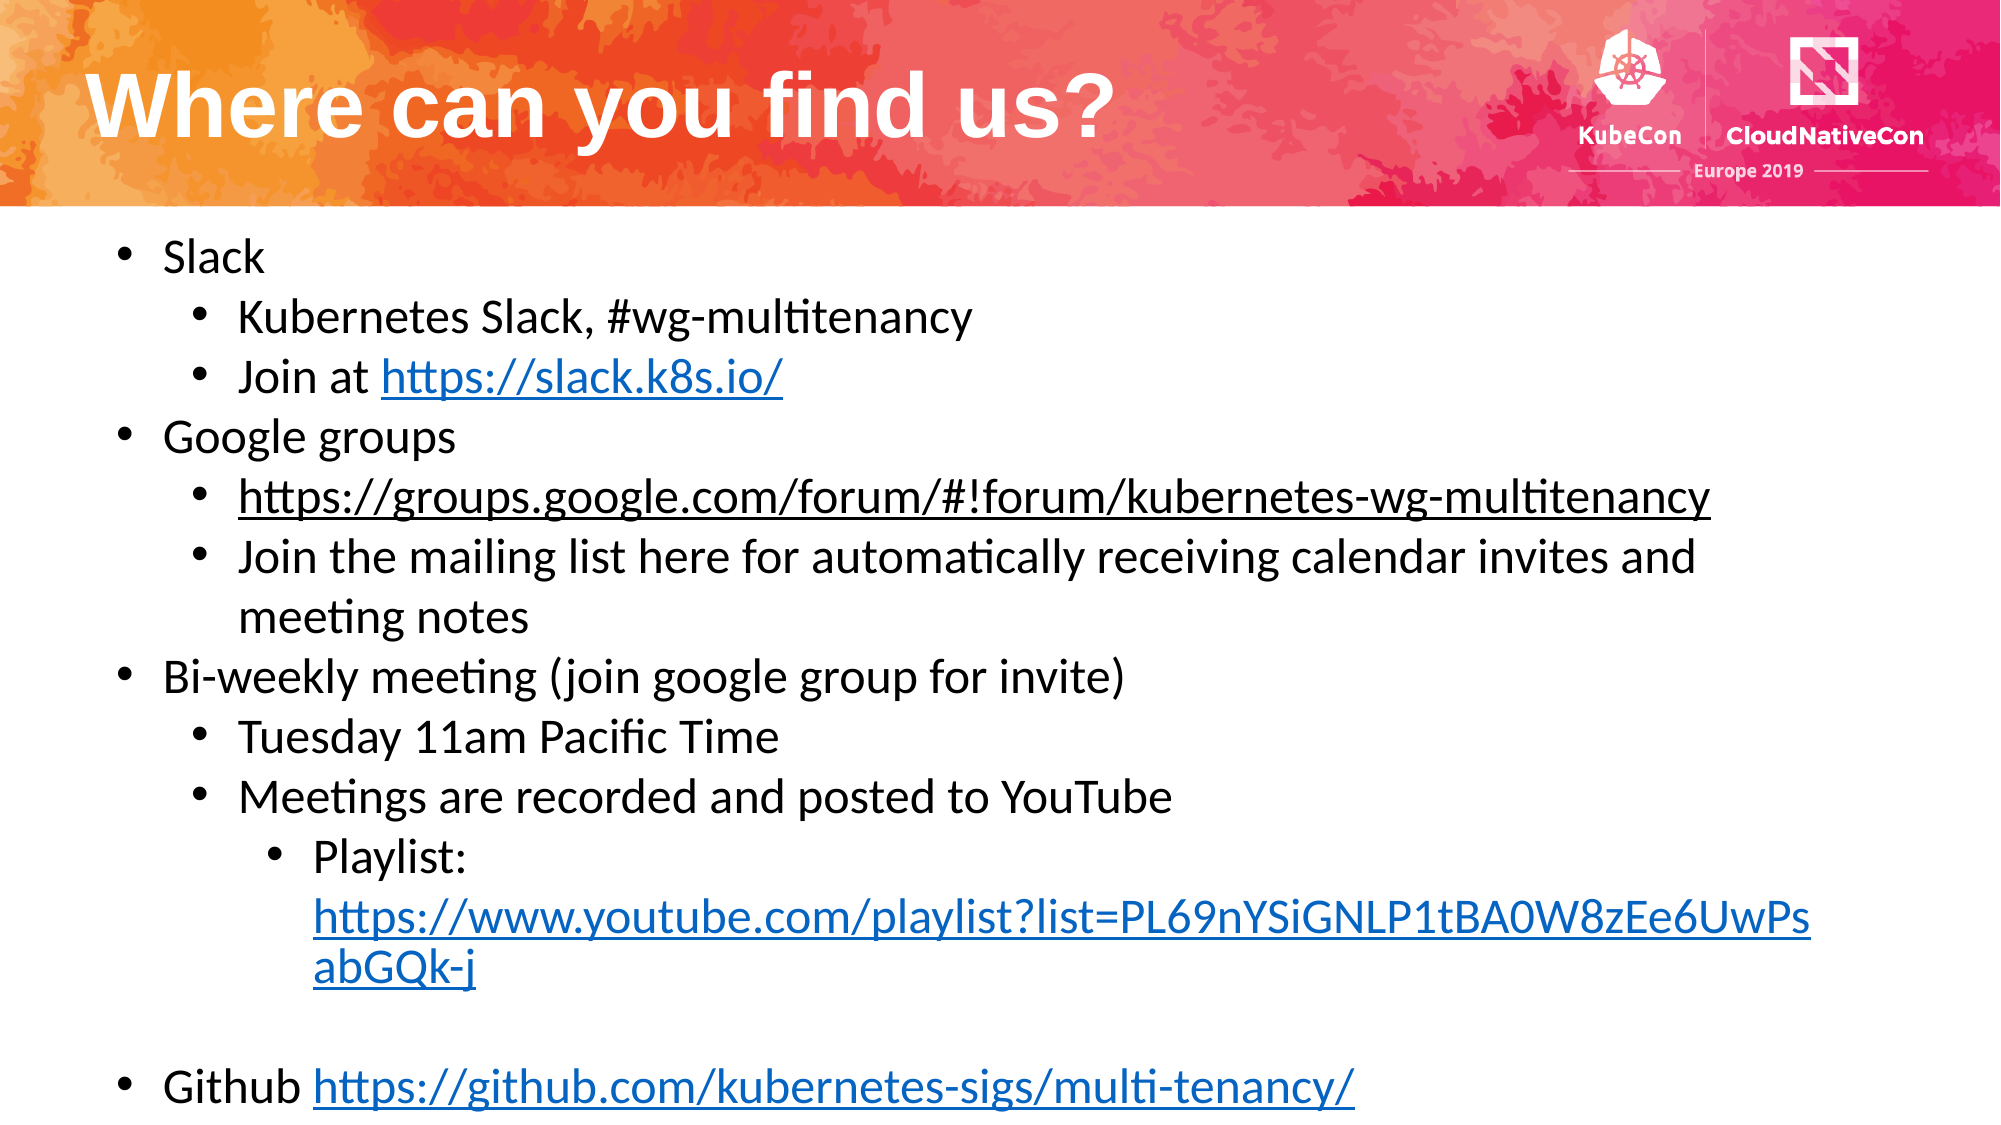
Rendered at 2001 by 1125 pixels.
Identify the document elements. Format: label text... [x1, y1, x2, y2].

text_box Slack Kubernetes Slack, #wg-multitenancy Join at https://slack.k8s.io/ Google groups https://groups.google.com/forum/#!forum/kubernetes-wg-multitenancy Join the mailing list here for automatically receiving calendar invites and meeting notes Bi-weekly meeting (join google group for invite) Tuesday 11am Pacific Time Meetings are recorded and posted to YouTube Playlist: https://www.youtube.com/playlist?list=PL69nYSiGNLP1tBA0W8zEe6UwPsabGQk-j Github https://github.com/kubernetes-sigs/multi-tenancy/ [101, 216, 1829, 1071]
picture [0, 0, 2000, 1125]
title Where can you find us? [70, 0, 1796, 217]
